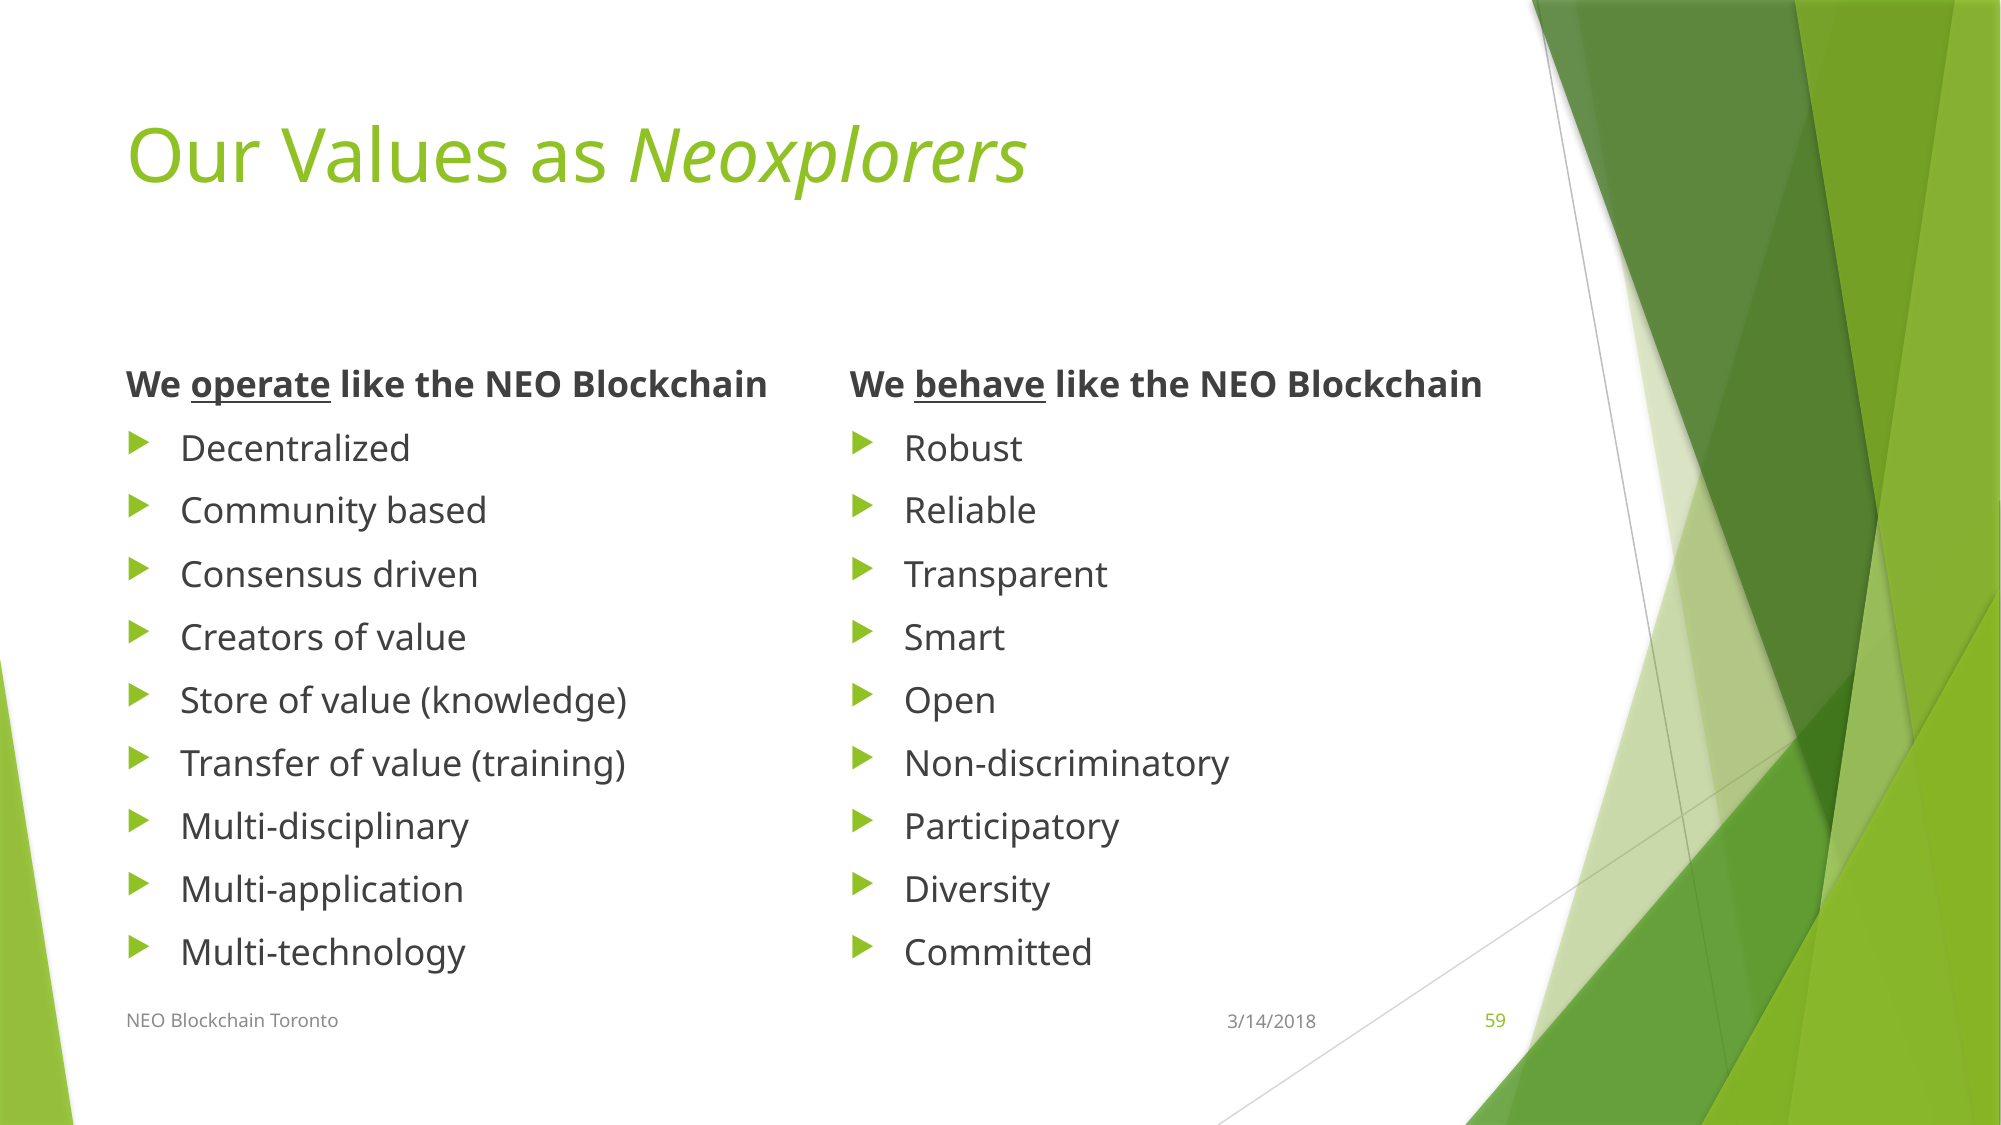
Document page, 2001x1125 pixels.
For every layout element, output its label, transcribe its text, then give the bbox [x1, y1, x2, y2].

list We behave like the NEO Blockchain Robust Reliable Transparent Smart Open Non-discriminatory Participatory Diversity Committed [834, 354, 1522, 992]
title Our Values as Neoxplorers [111, 99, 1794, 268]
slide_number 59 [1409, 991, 1522, 1051]
list We operate like the NEO Blockchain Decentralized Community based Consensus driven Creators of value Store of value (knowledge) Transfer of value (training) Multi-disciplinary Multi-application Multi-technology [111, 354, 798, 991]
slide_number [1181, 991, 1332, 1051]
footer NEO Blockchain Toronto [111, 991, 1145, 1051]
